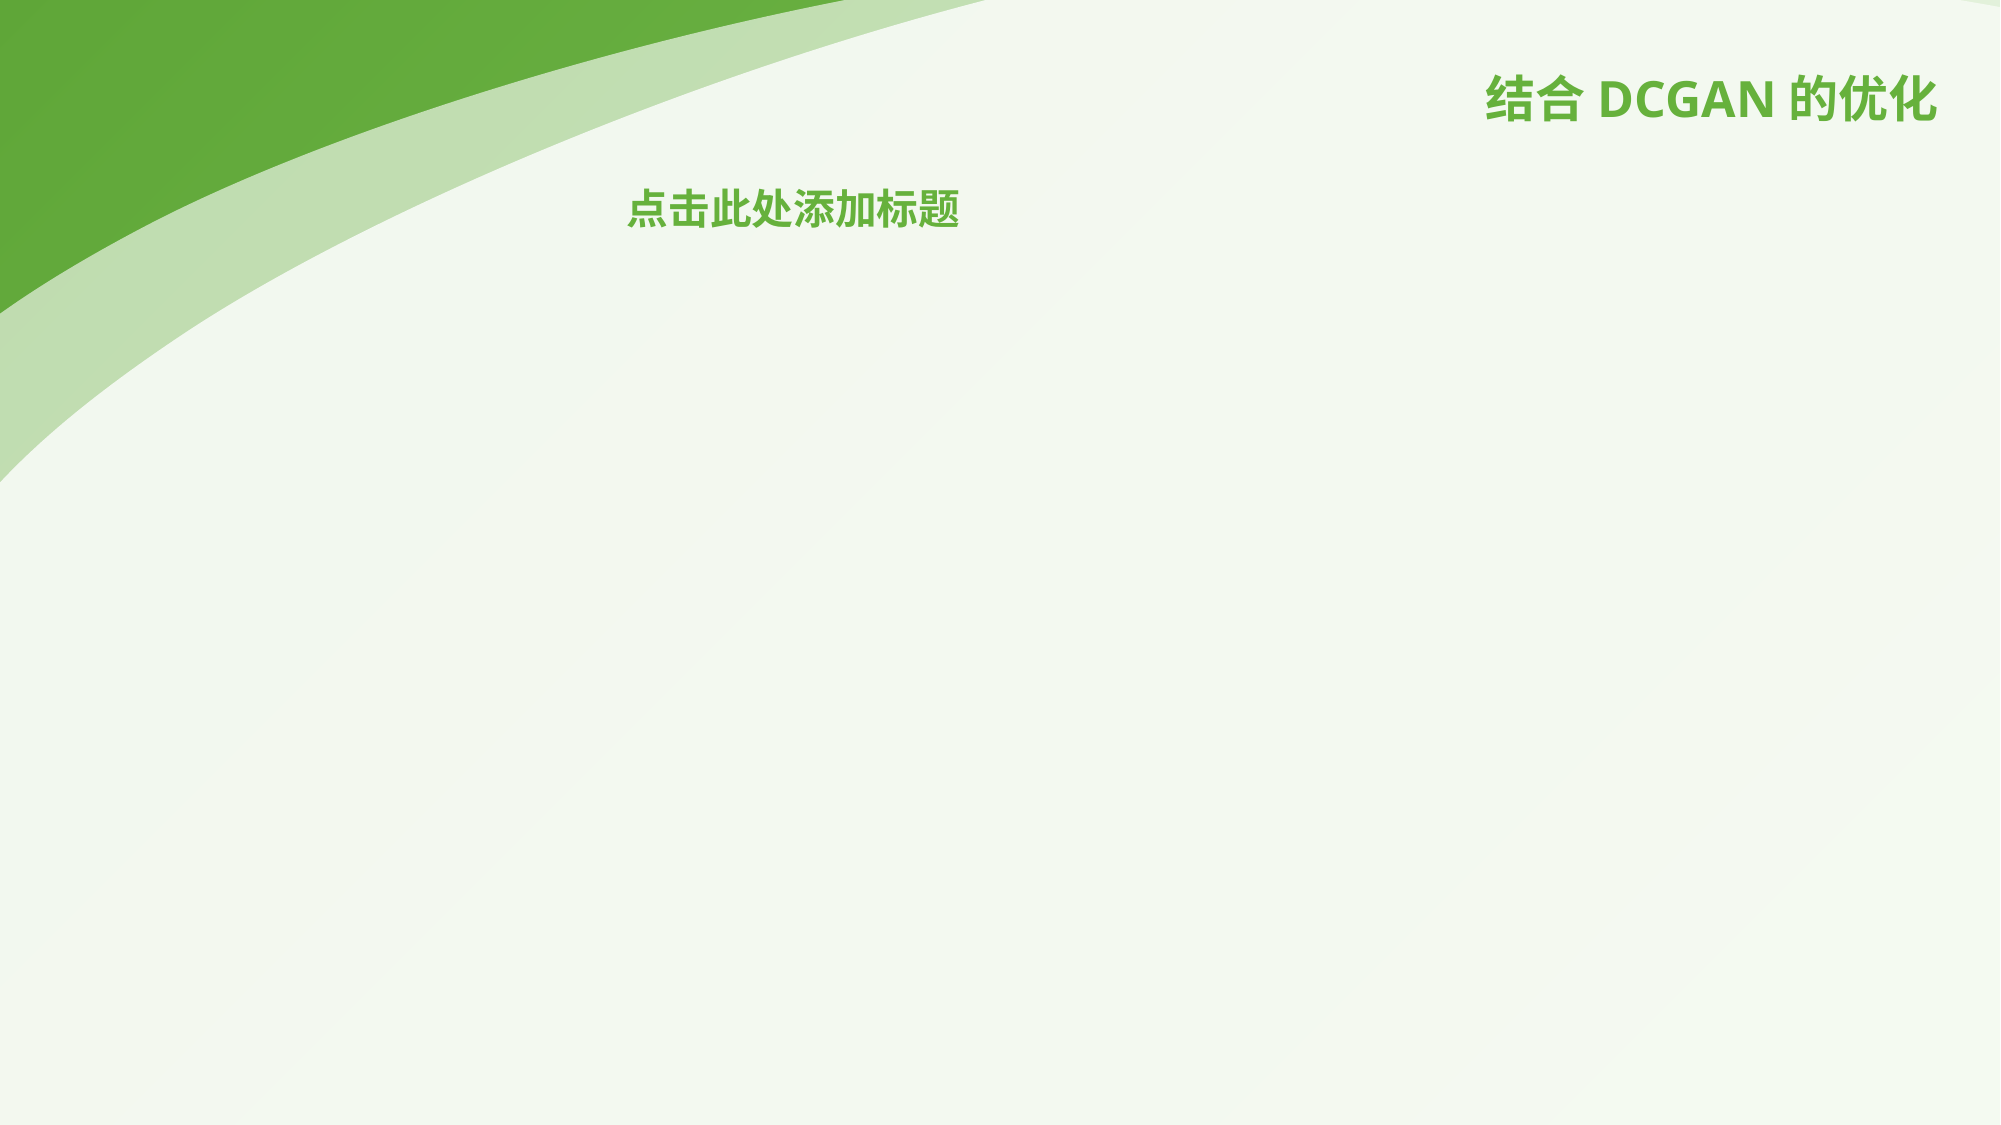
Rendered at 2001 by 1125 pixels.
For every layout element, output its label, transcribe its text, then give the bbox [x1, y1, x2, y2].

list 结合DCGAN的优化 [1083, 41, 1955, 162]
text_box 点击此处添加标题 [611, 160, 976, 241]
